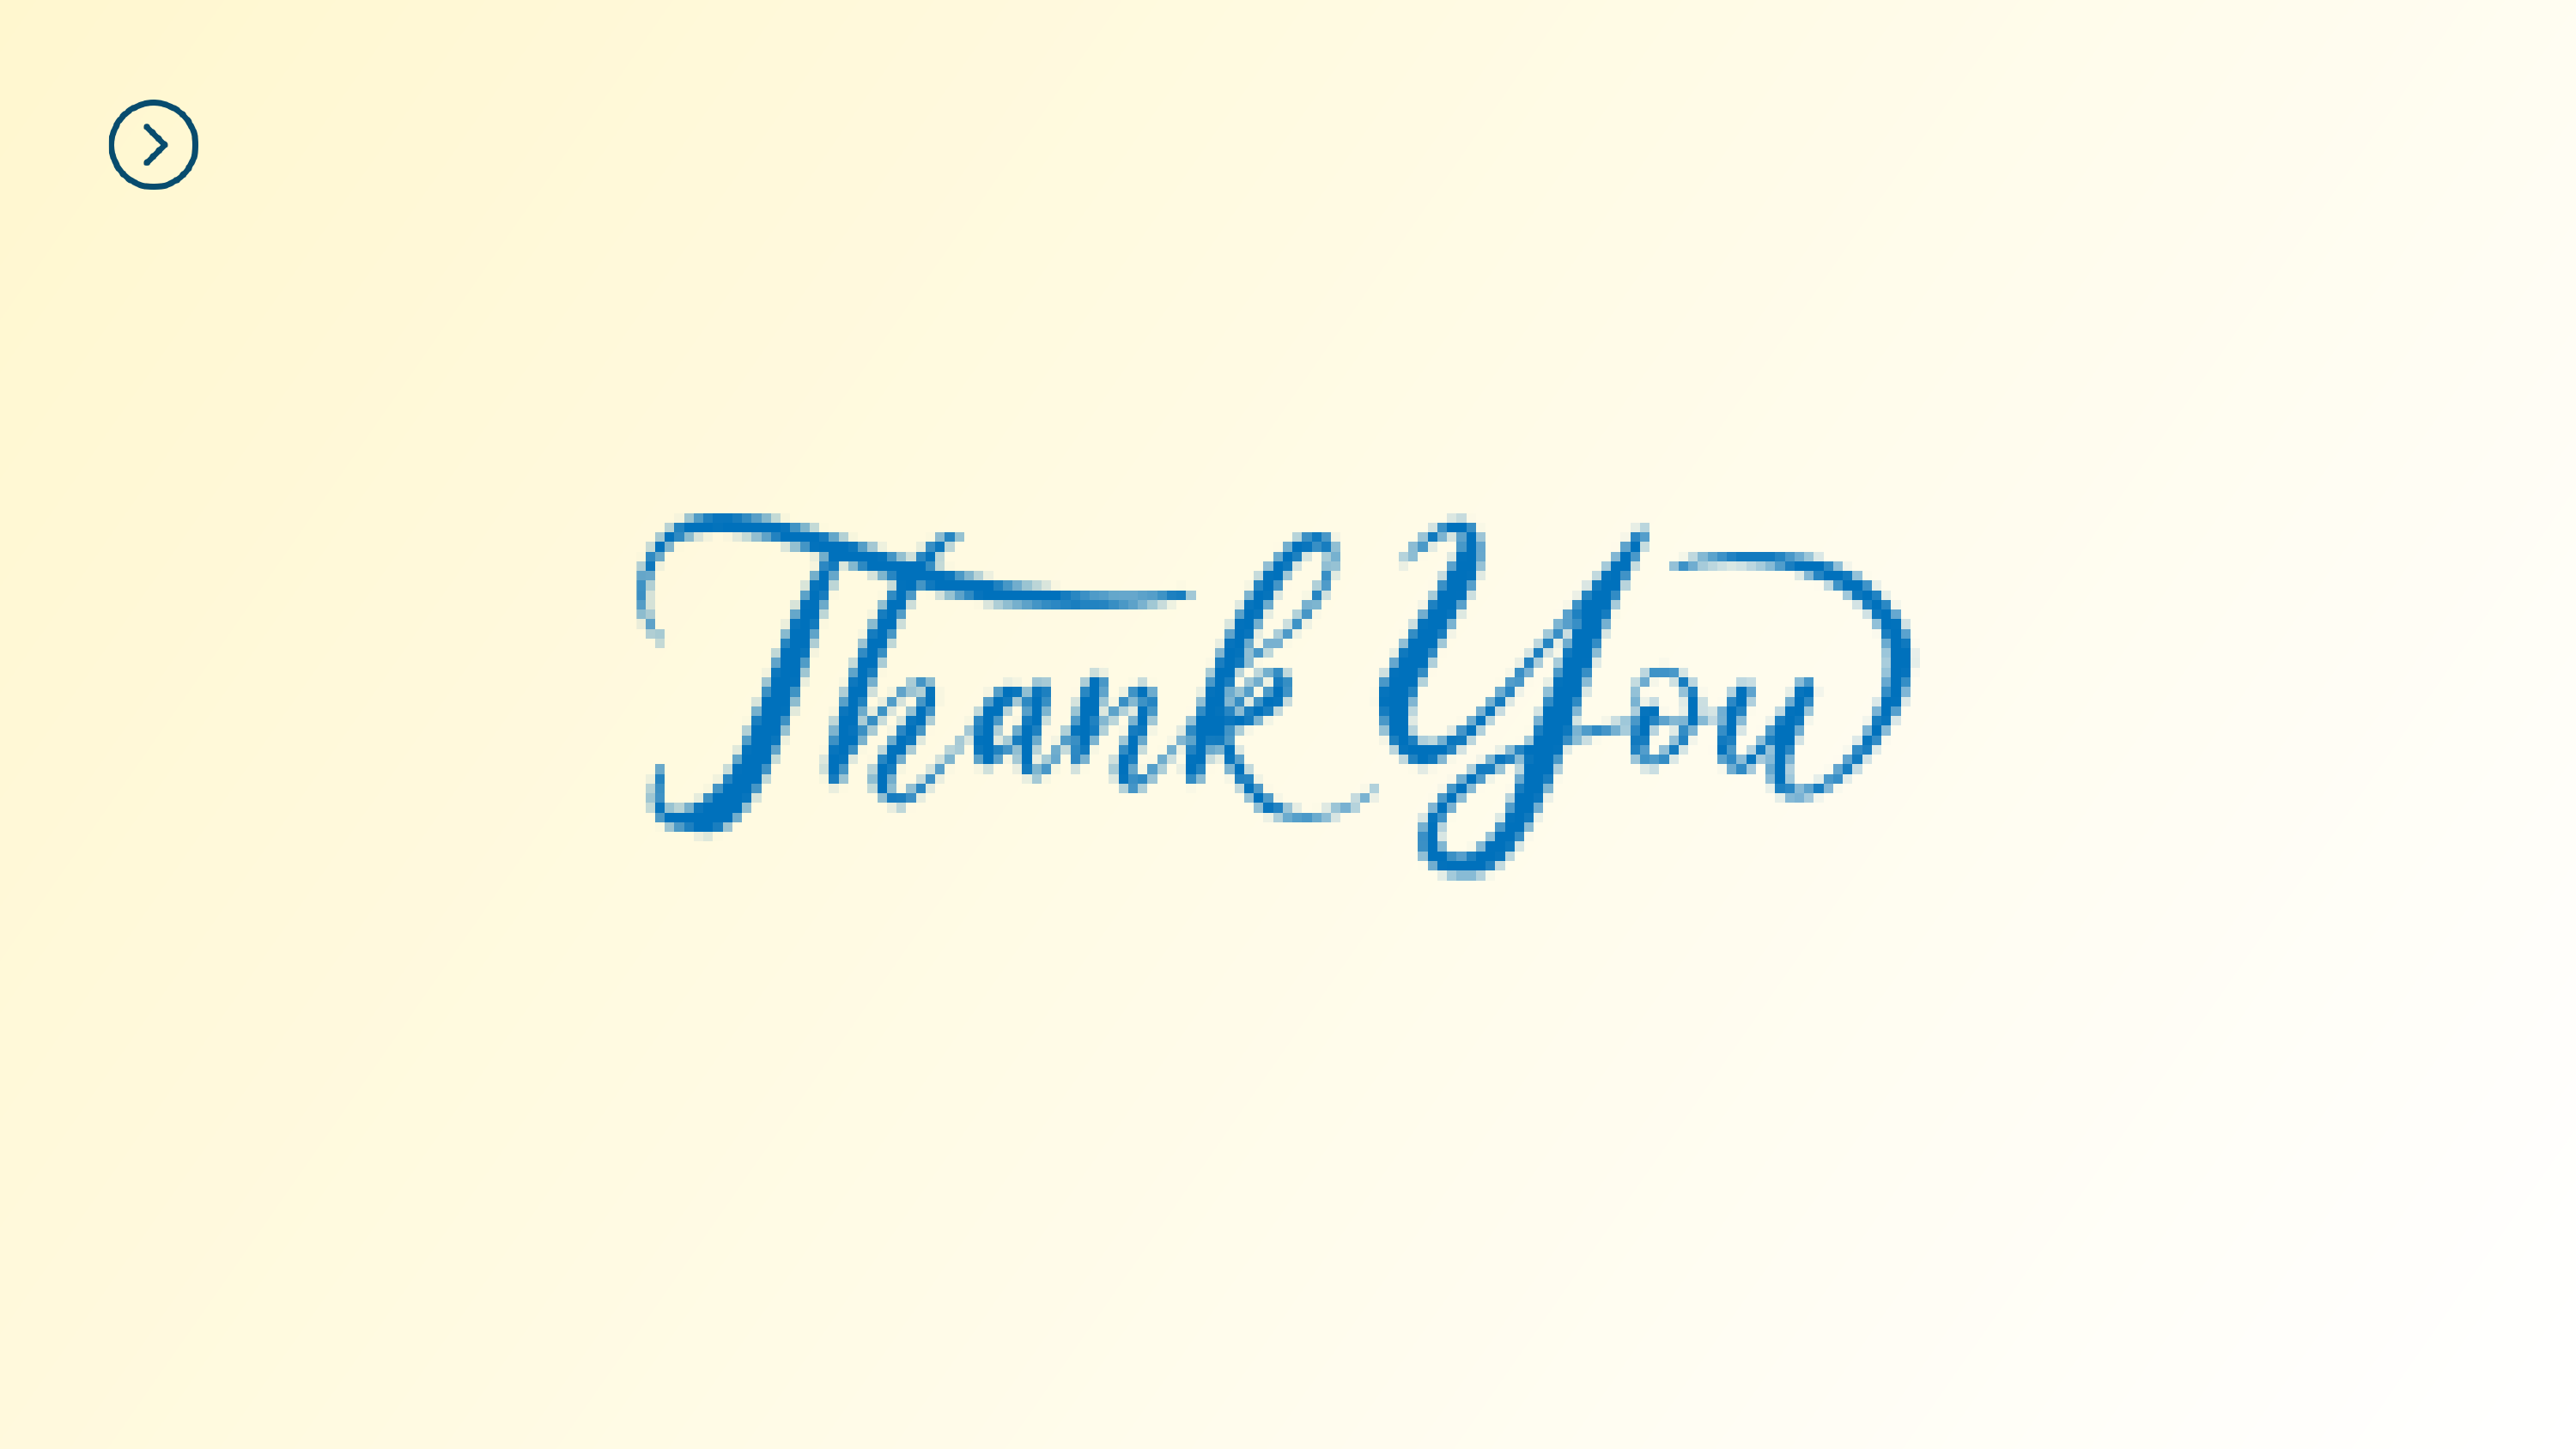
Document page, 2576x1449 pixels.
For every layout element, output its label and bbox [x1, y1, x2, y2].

text_box [636, 513, 1940, 881]
text_box [108, 100, 198, 190]
